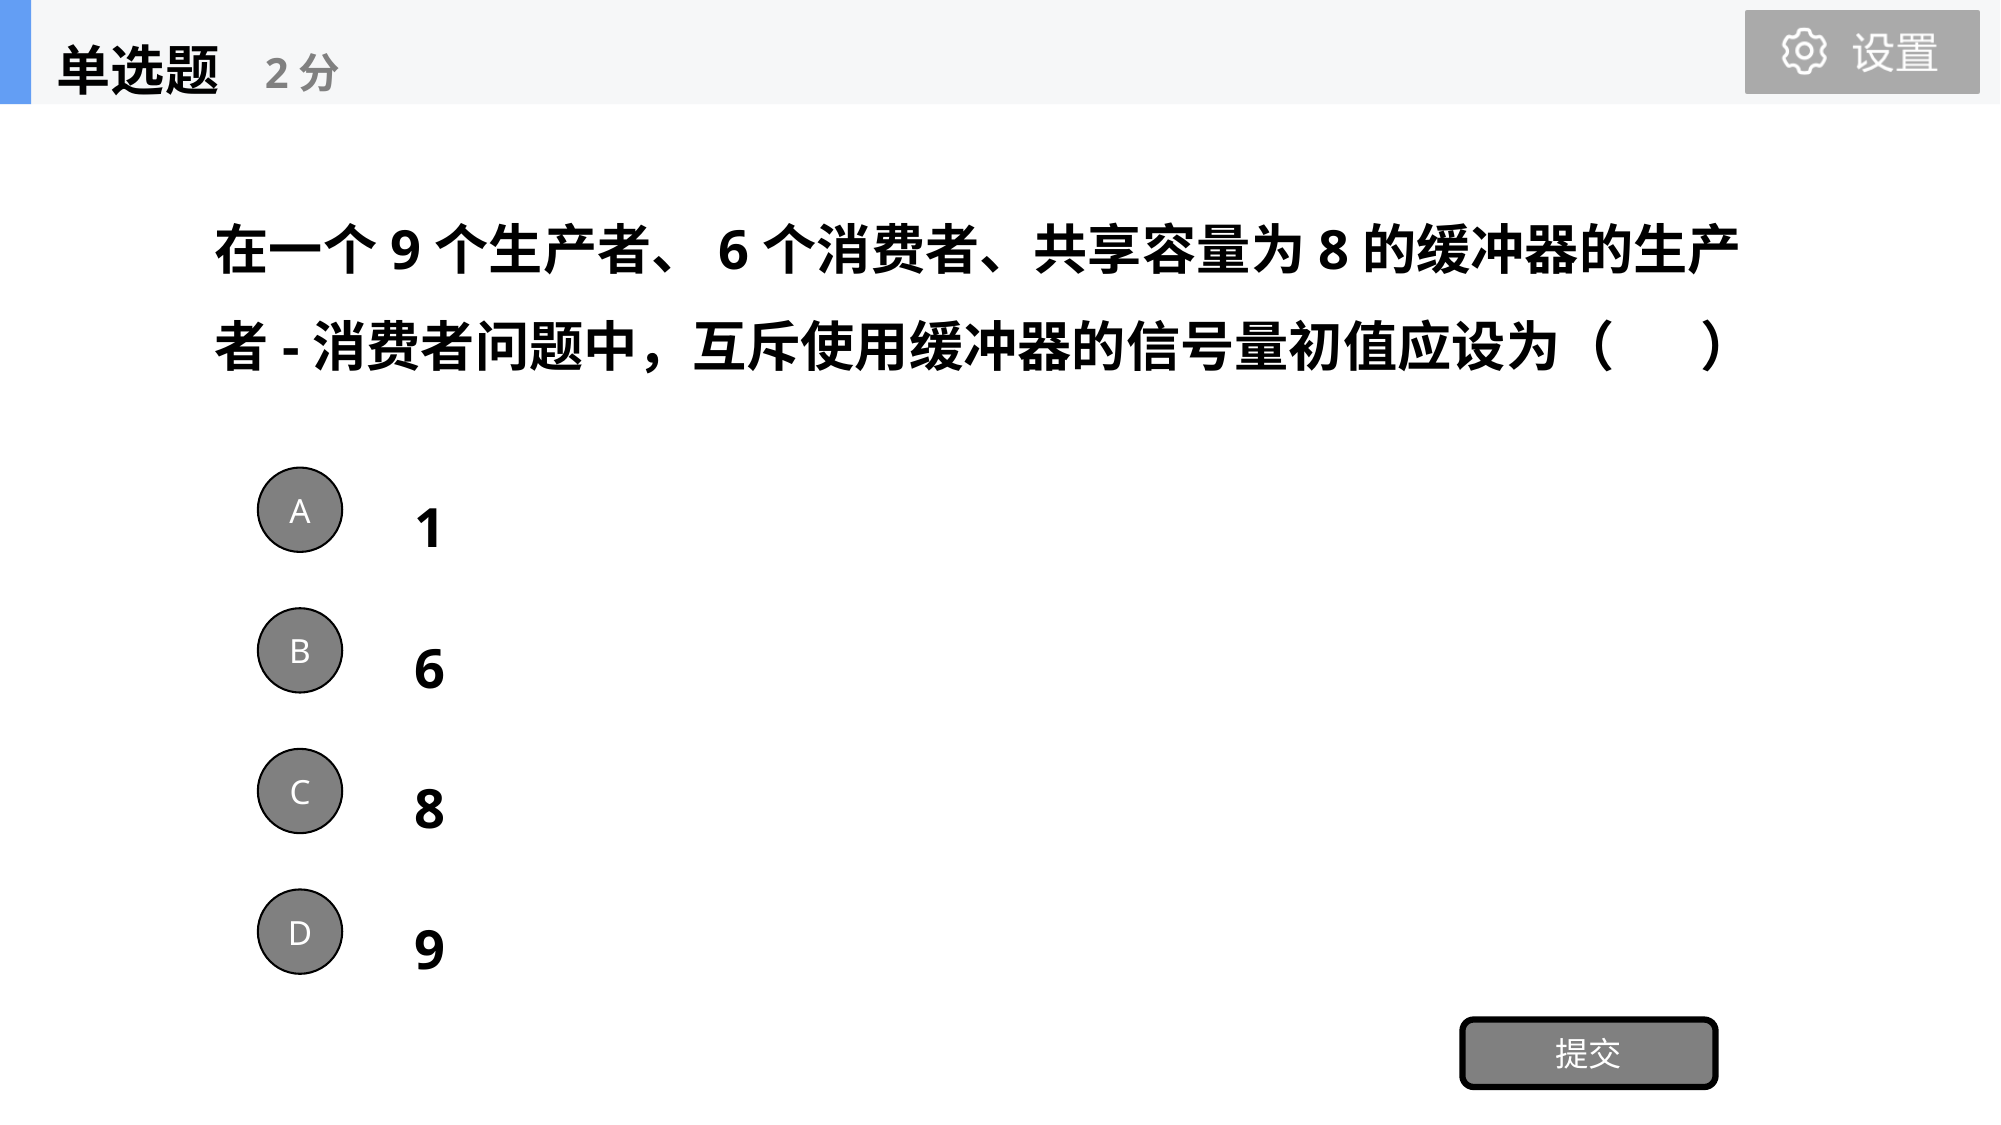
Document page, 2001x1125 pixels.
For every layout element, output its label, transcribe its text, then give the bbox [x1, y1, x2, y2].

text_box B [257, 608, 343, 693]
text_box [0, 0, 2000, 105]
text_box 在一个9个生产者、6个消费者、共享容量为8的缓冲器的生产者-消费者问题中，互斥使用缓冲器的信号量初值应设为（ ） [200, 105, 1800, 456]
text_box D [257, 889, 343, 974]
text_box 提交 [1462, 1019, 1716, 1088]
picture [1745, 10, 1980, 94]
text_box 8 [399, 738, 1800, 844]
text_box A [257, 467, 343, 552]
text_box C [257, 748, 343, 834]
text_box 6 [399, 597, 1800, 703]
text_box 1 [399, 456, 1800, 563]
text_box 9 [399, 878, 1800, 985]
